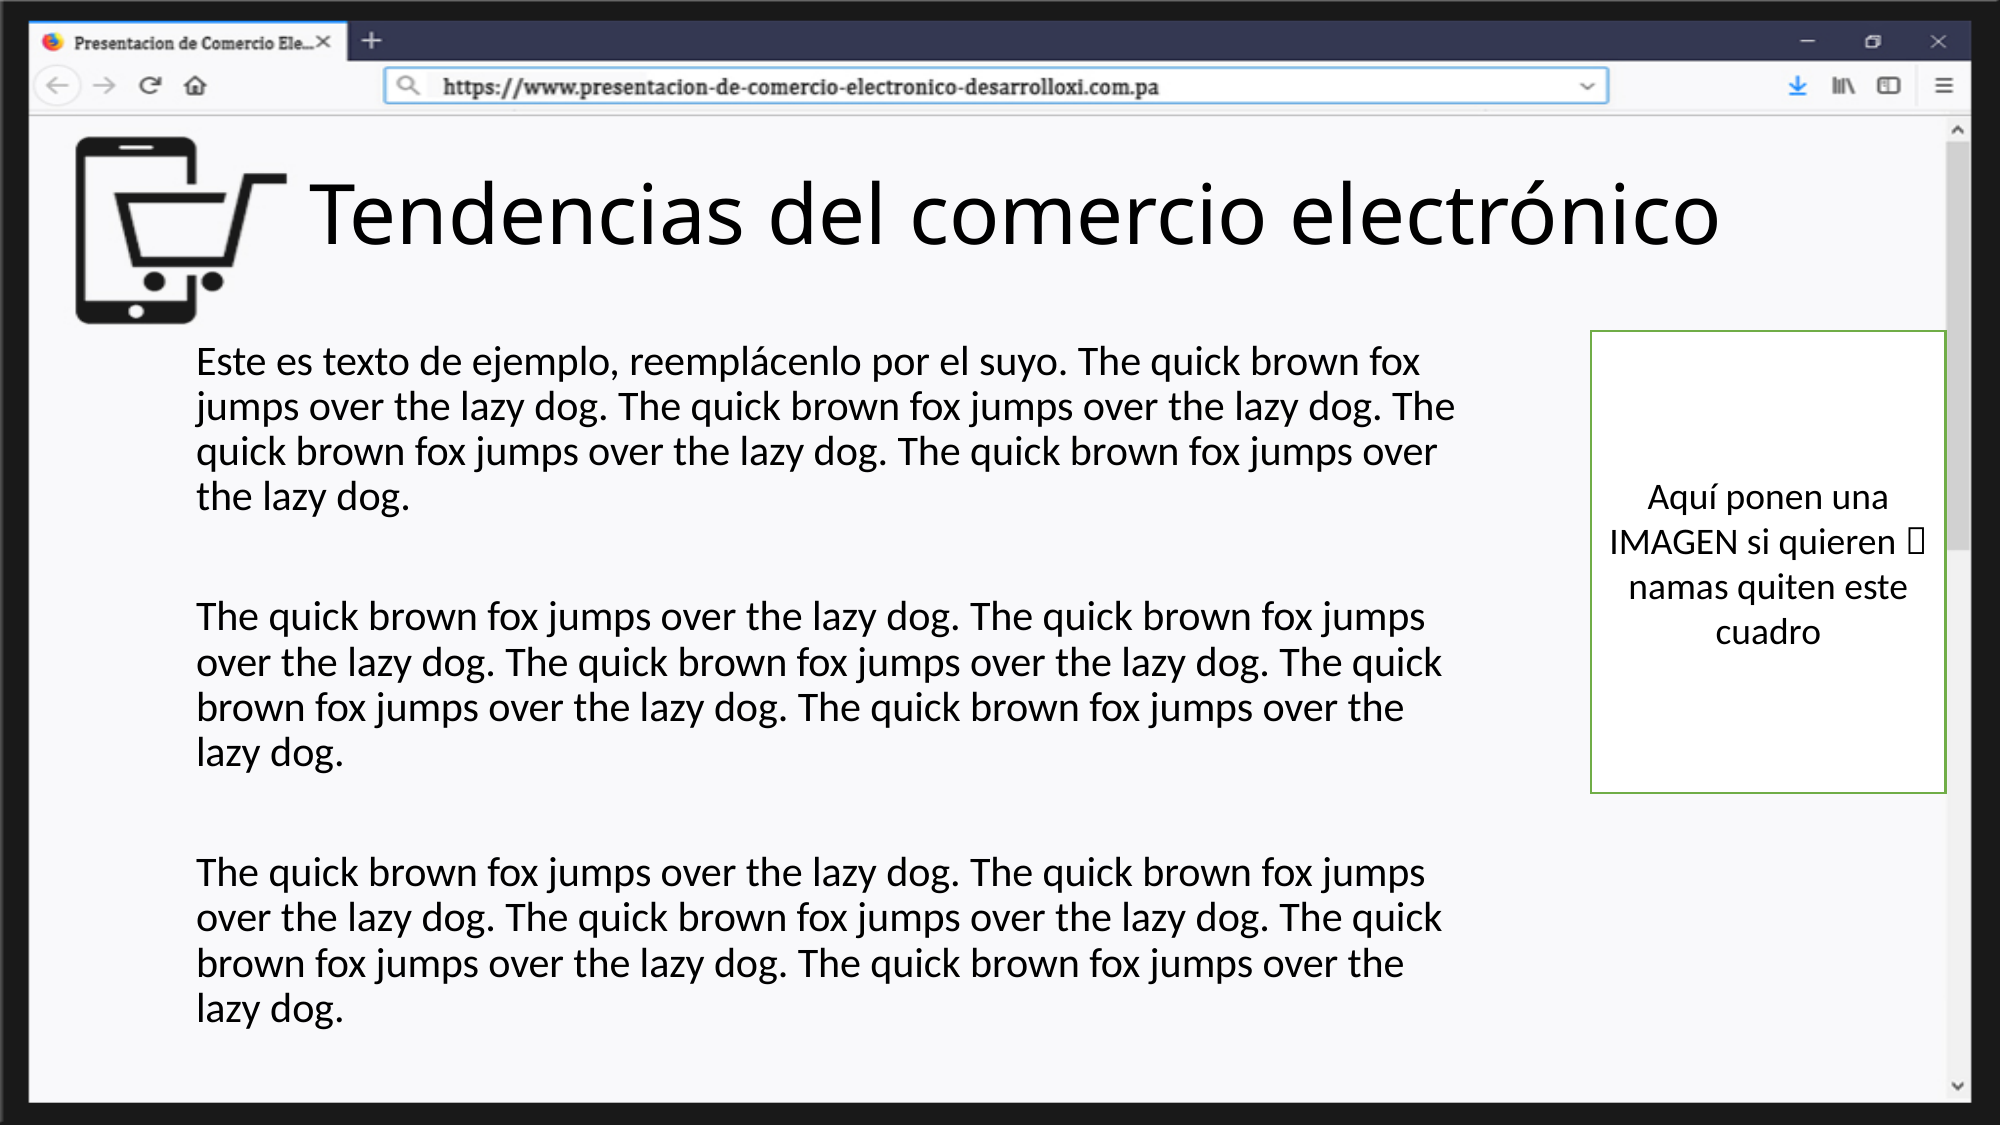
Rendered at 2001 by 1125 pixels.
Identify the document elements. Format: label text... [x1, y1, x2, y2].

title Tendencias del comercio electrónico [294, 122, 1898, 313]
text_box Aquí ponen una IMAGEN si quieren  namas quiten este cuadro [1590, 330, 1947, 794]
list Este es texto de ejemplo, reemplácenlo por el suyo. The quick brown fox jumps over the lazy dog. The quick brown fox jumps over the lazy dog. The quick brown fox jumps over the lazy dog. The quick brown fox jumps over the lazy dog. The quick brown fox jumps over the lazy dog. The quick brown fox jumps over the lazy dog. The quick brown fox jumps over the lazy dog. The quick brown fox jumps over the lazy dog. The quick brown fox jumps over the lazy dog. The quick brown fox jumps over the lazy dog. The quick brown fox jumps over the lazy dog. The quick brown fox jumps over the lazy dog. The quick brown fox jumps over the lazy dog. The quick brown fox jumps over the lazy dog. [181, 331, 1479, 1046]
